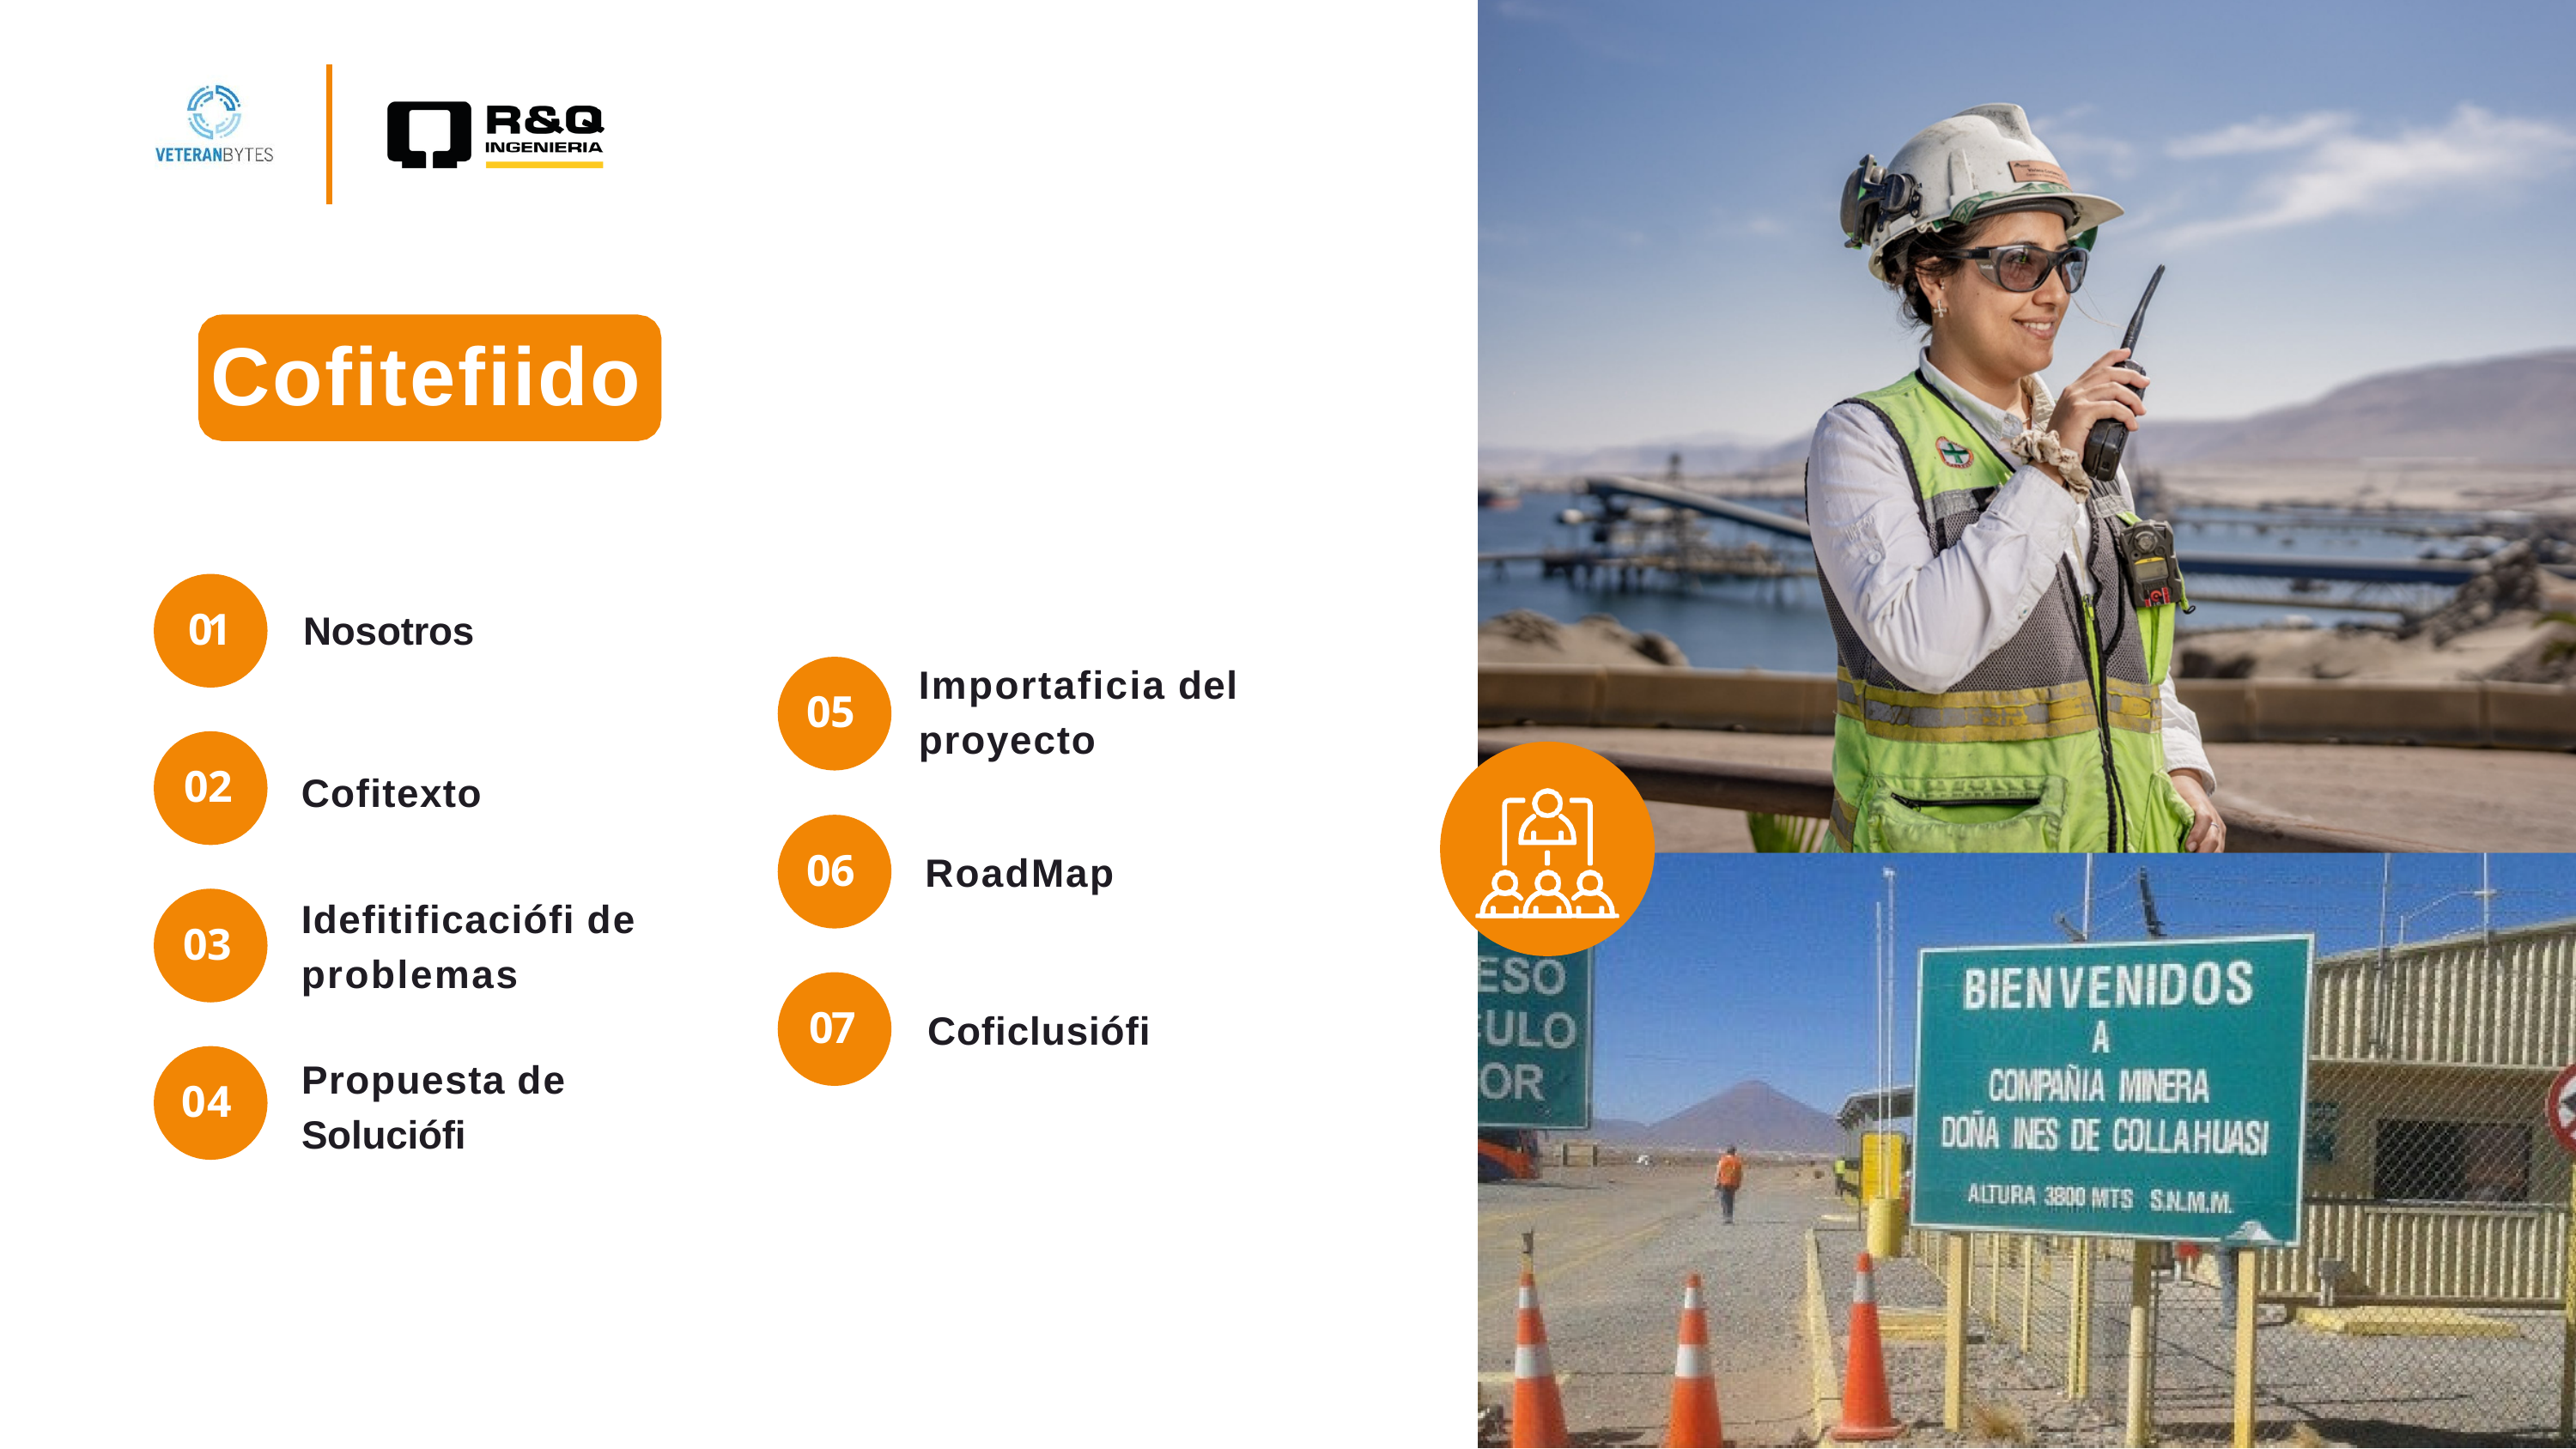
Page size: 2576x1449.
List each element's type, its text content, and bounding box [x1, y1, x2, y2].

text_box [777, 657, 892, 771]
text_box 06 [805, 840, 865, 894]
text_box [777, 815, 892, 929]
text_box 07 [806, 997, 862, 1052]
text_box 02 [182, 757, 240, 811]
text_box Propuesta de Soluciófi [299, 1045, 572, 1157]
text_box 03 [181, 914, 240, 968]
text_box [777, 972, 892, 1087]
text_box [154, 888, 268, 1003]
title Cofitefiido [209, 321, 651, 566]
text_box Cofitexto [299, 765, 488, 815]
text_box 01 Nosotros [186, 600, 483, 654]
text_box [1439, 741, 1656, 957]
text_box Idefitificaciófi de problemas [299, 883, 641, 997]
text_box [154, 1046, 268, 1161]
picture [387, 101, 605, 168]
text_box Importaficia del proyecto [916, 650, 1244, 763]
text_box 04 [179, 1071, 241, 1126]
picture [1478, 0, 2576, 1448]
text_box RoadMap [923, 846, 1121, 895]
text_box [197, 314, 662, 437]
text_box [154, 573, 263, 688]
picture [154, 74, 276, 170]
text_box 05 [805, 682, 865, 737]
text_box [154, 731, 268, 846]
text_box Coficlusiófi [926, 1003, 1157, 1053]
